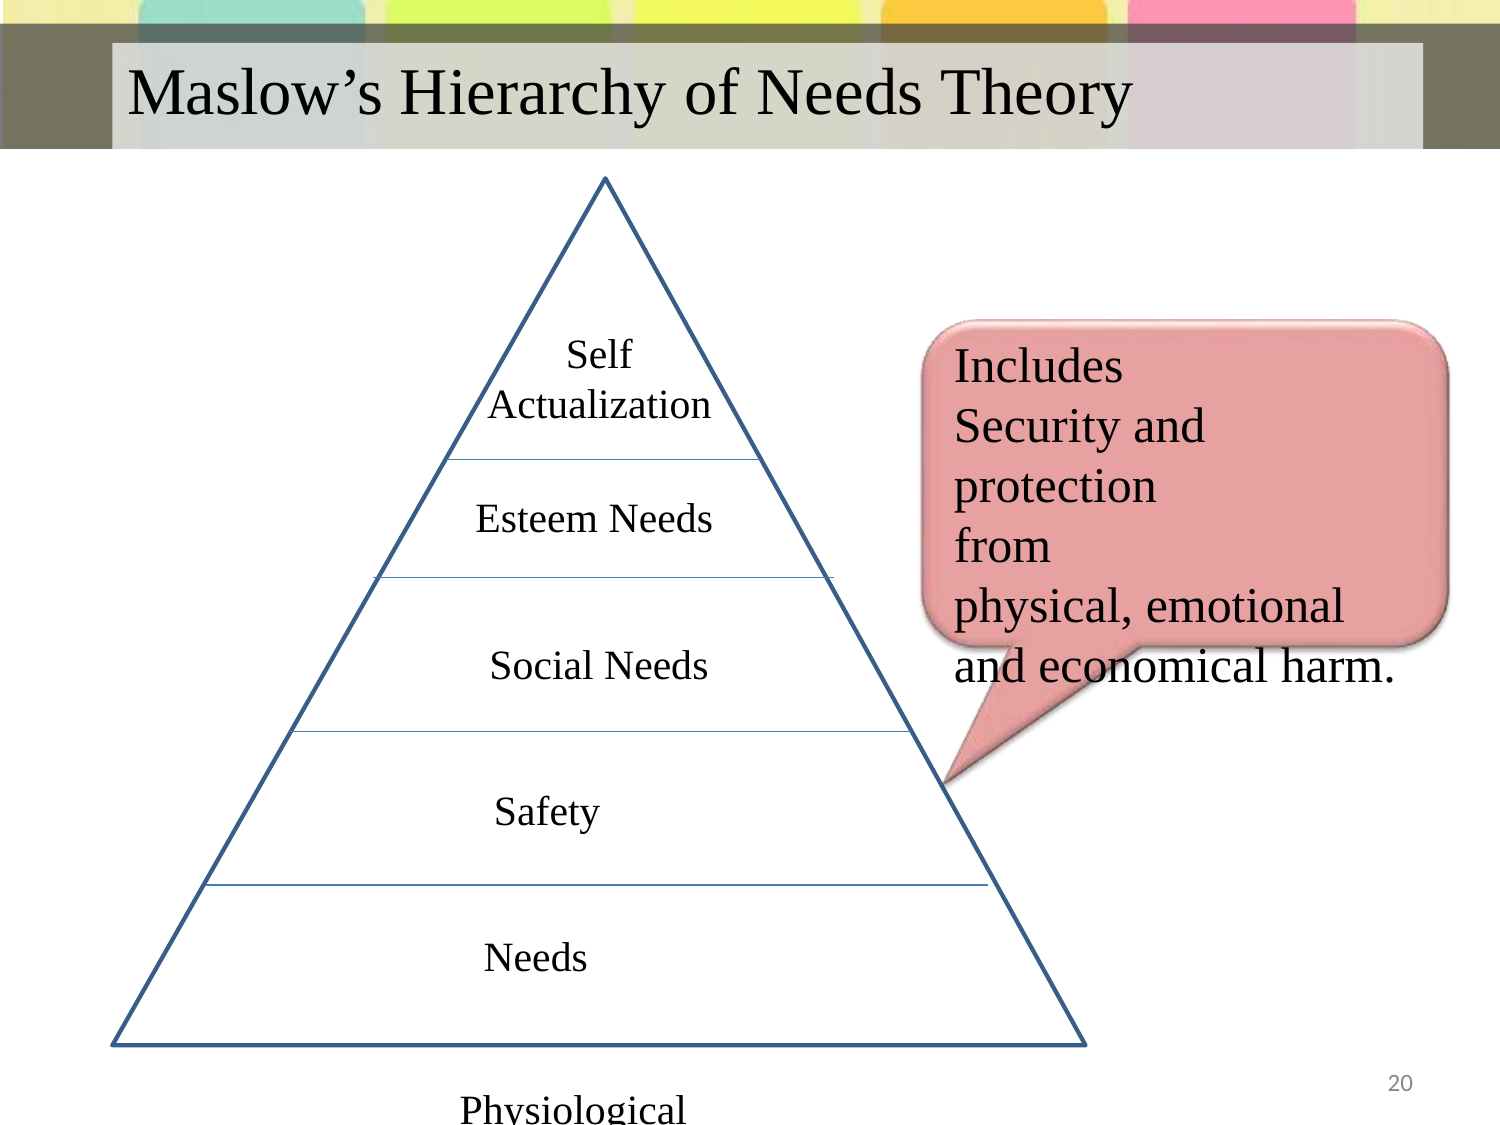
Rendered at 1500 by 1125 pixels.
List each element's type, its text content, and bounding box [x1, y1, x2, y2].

slide_number 20 [1374, 1059, 1420, 1125]
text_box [205, 315, 1457, 886]
text_box Self Actualization Esteem Needs Social Needs Safety Needs Physiological Needs [431, 1056, 777, 1125]
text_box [109, 175, 1089, 1048]
title Maslow’s Hierarchy of Needs Theory [112, 159, 1424, 236]
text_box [0, 0, 1500, 150]
